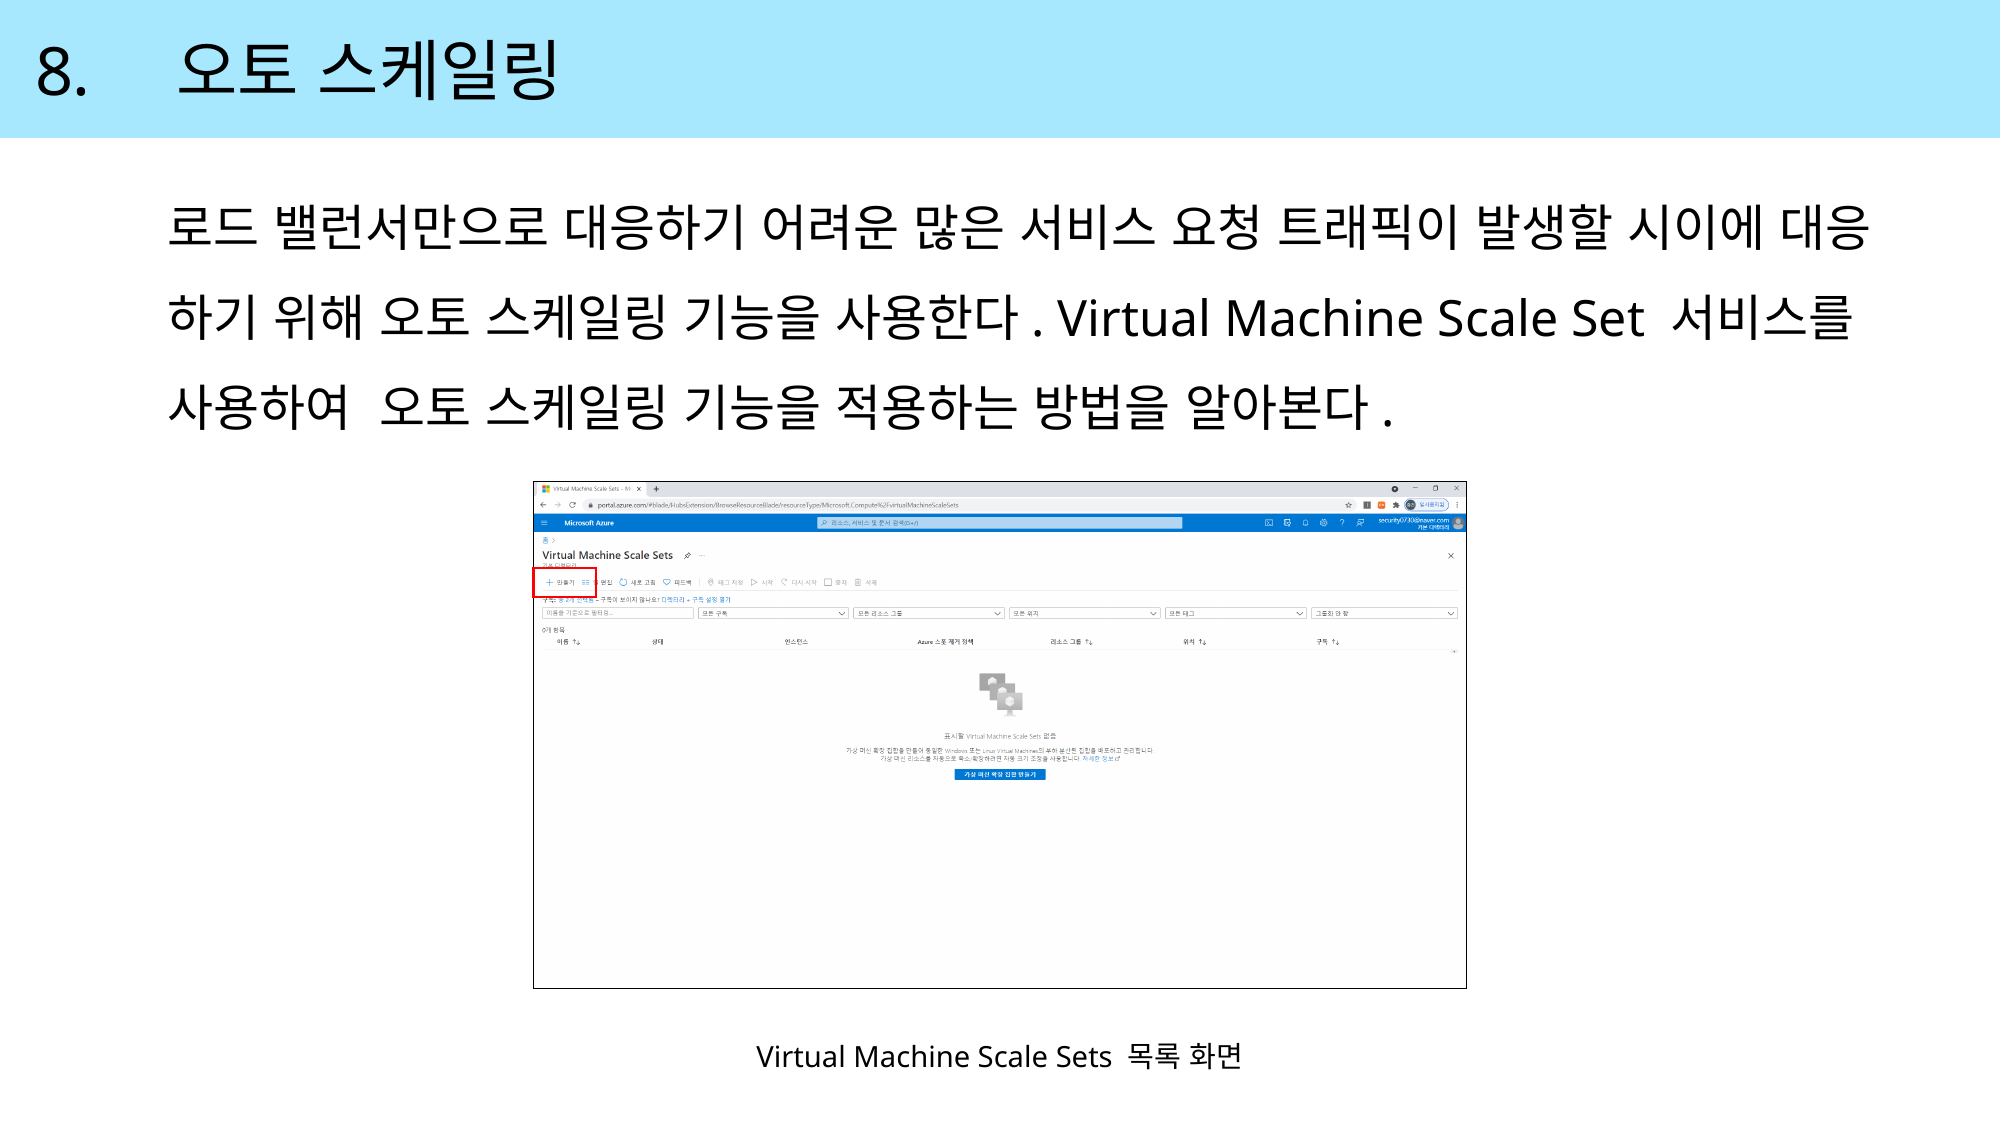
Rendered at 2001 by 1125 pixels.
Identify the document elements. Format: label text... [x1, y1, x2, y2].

text_box 오토 스케일링 [20, 21, 579, 116]
text_box 로드 밸런서만으로 대응하기 어려운 많은 서비스 요청 트래픽이 발생할 시이에 대응 하기 위해 오토 스케일링 기능을 사용한다. Virtual Machine Scale Set 서비스를 사용하여 오토 스케일링 기능을 적용하는 방법을 알아본다. [152, 159, 1887, 444]
picture [533, 481, 1467, 989]
text_box Virtual Machine Scale Sets 목록 화면 [741, 1031, 1259, 1082]
text_box [0, 0, 2000, 139]
